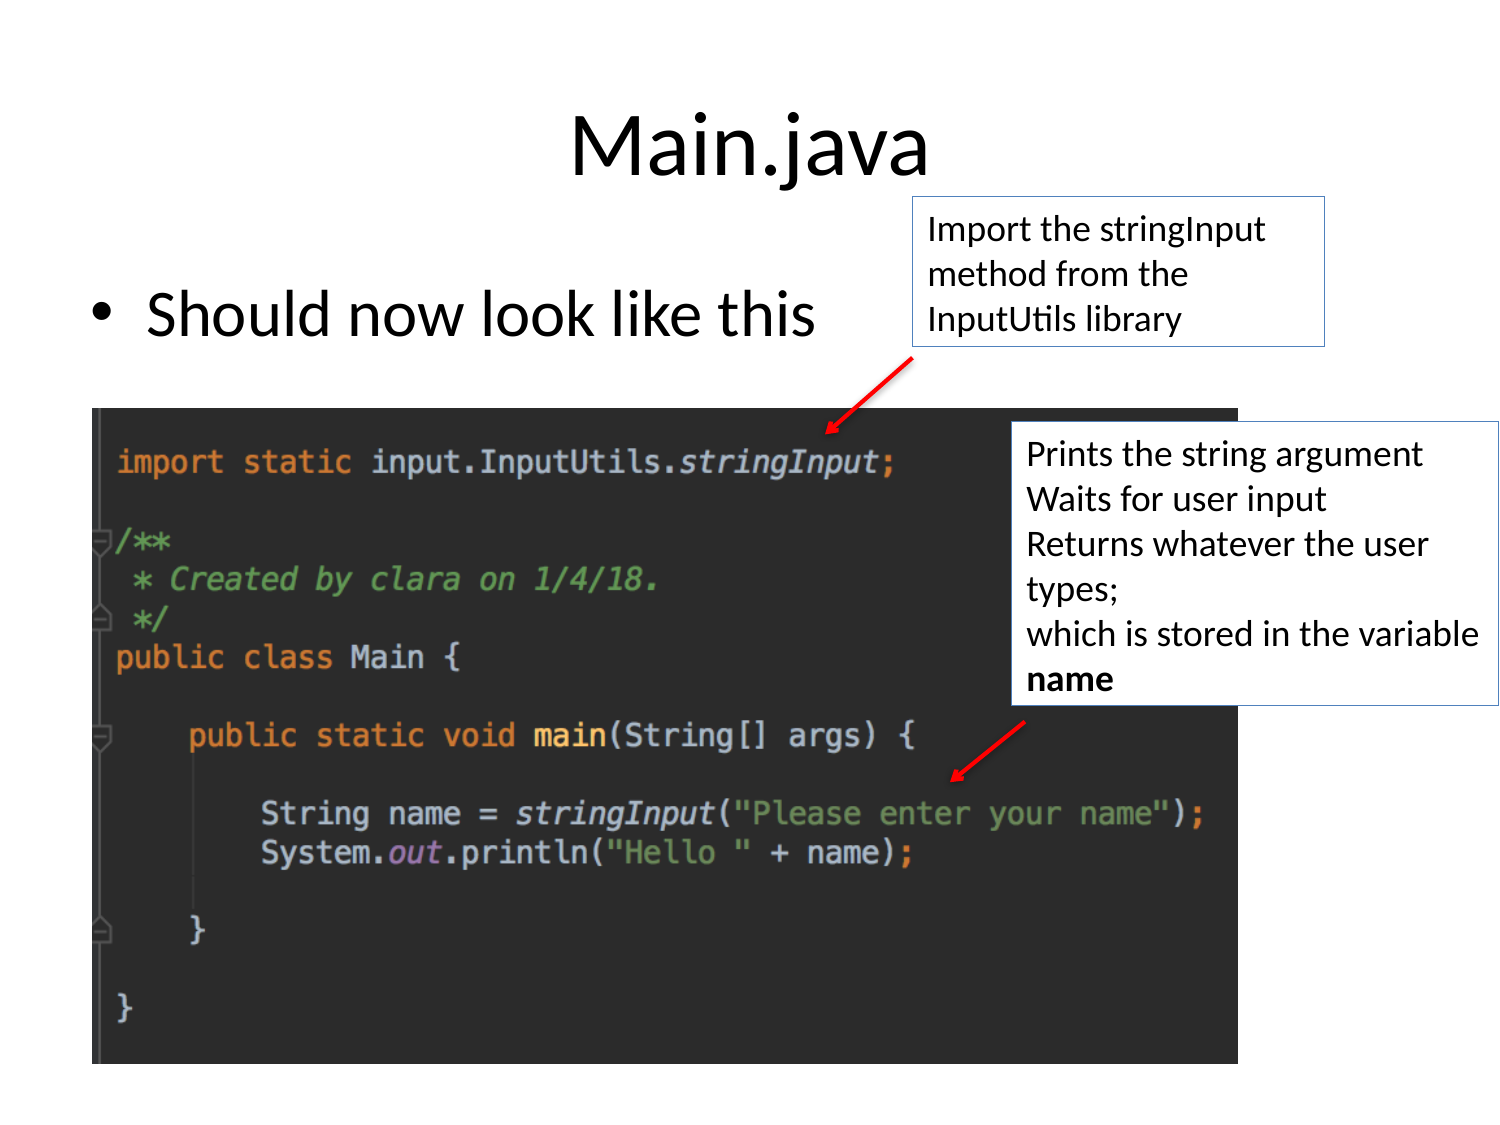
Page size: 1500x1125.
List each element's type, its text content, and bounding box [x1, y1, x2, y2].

text_box Prints the string argument Waits for user input Returns whatever the user types; which is stored in the variable name [1242, 421, 1499, 706]
title Main.java [75, 45, 1425, 233]
text_box Import the stringInput method from the InputUtils library [912, 196, 1325, 347]
list Should now look like this [75, 262, 1425, 1005]
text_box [824, 357, 913, 435]
picture [92, 408, 1238, 1064]
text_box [949, 721, 1026, 783]
